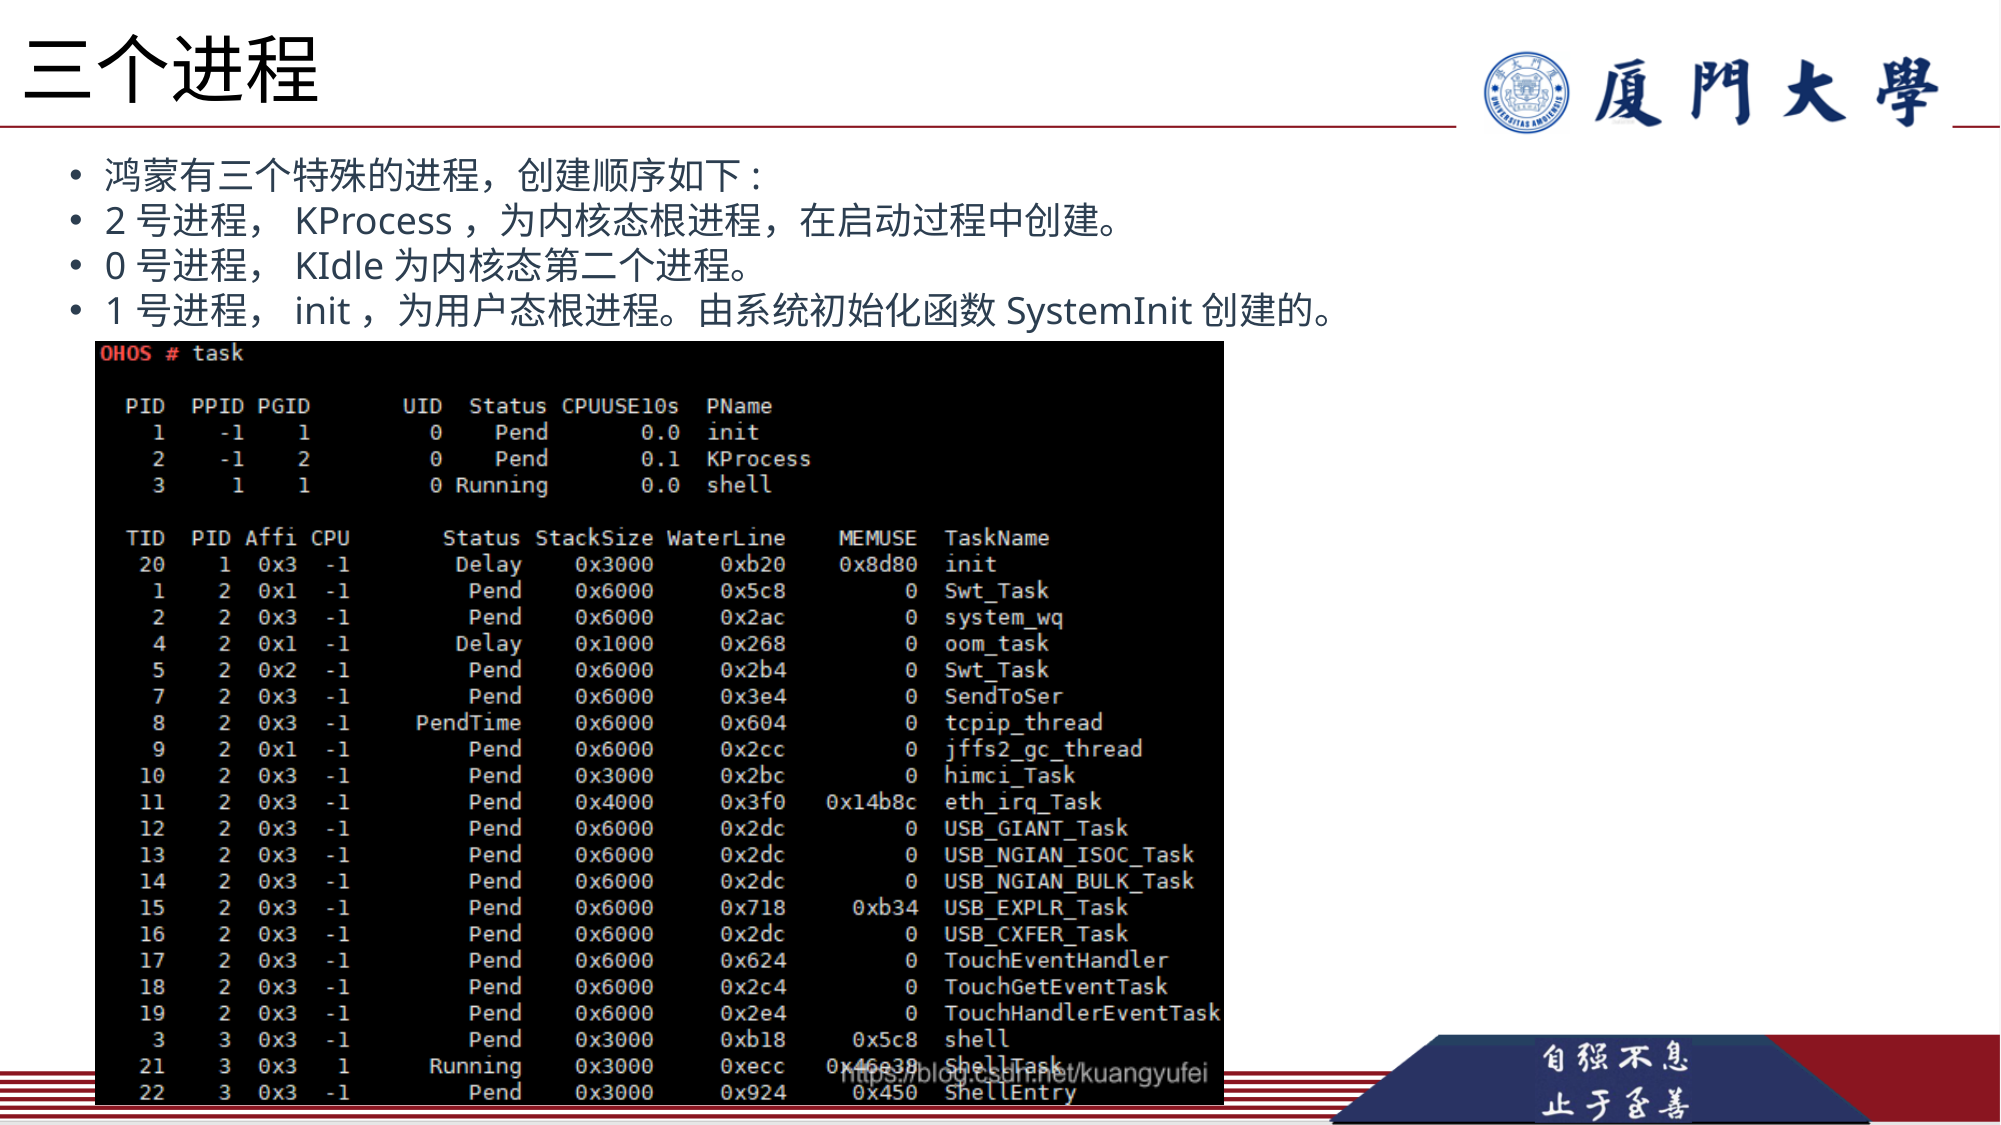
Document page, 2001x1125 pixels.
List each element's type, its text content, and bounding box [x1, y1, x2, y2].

picture [0, 0, 2001, 1125]
title 三个进程 [5, 11, 1752, 125]
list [95, 341, 1224, 1106]
text_box 鸿蒙有三个特殊的进程，创建顺序如下: 2号进程，KProcess，为内核态根进程，在启动过程中创建。 0号进程，KIdle为内核态第二个进程。 1号进程，init，为用户态根进程。由系统初始化函数SystemInit创建的。 [54, 144, 1703, 340]
